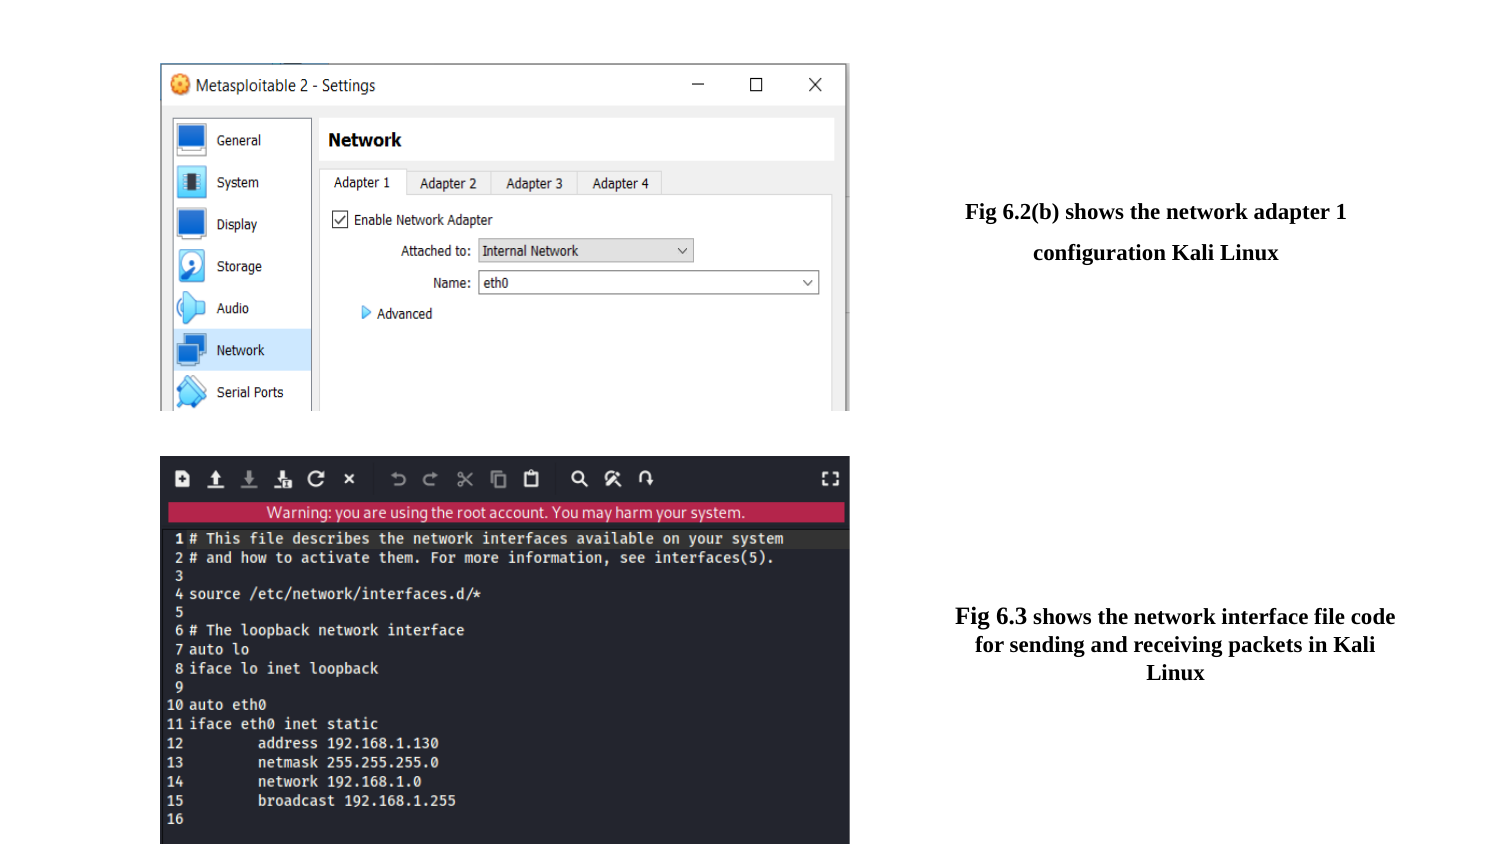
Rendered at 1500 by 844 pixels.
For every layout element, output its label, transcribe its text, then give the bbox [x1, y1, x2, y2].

text_box Fig 6.3 shows the network interface file code for sending and receiving packets in Kali Linux [929, 584, 1422, 700]
text_box Fig 6.2(b) shows the network adapter 1 configuration Kali Linux [910, 167, 1403, 280]
picture [159, 62, 850, 411]
picture [159, 455, 850, 844]
